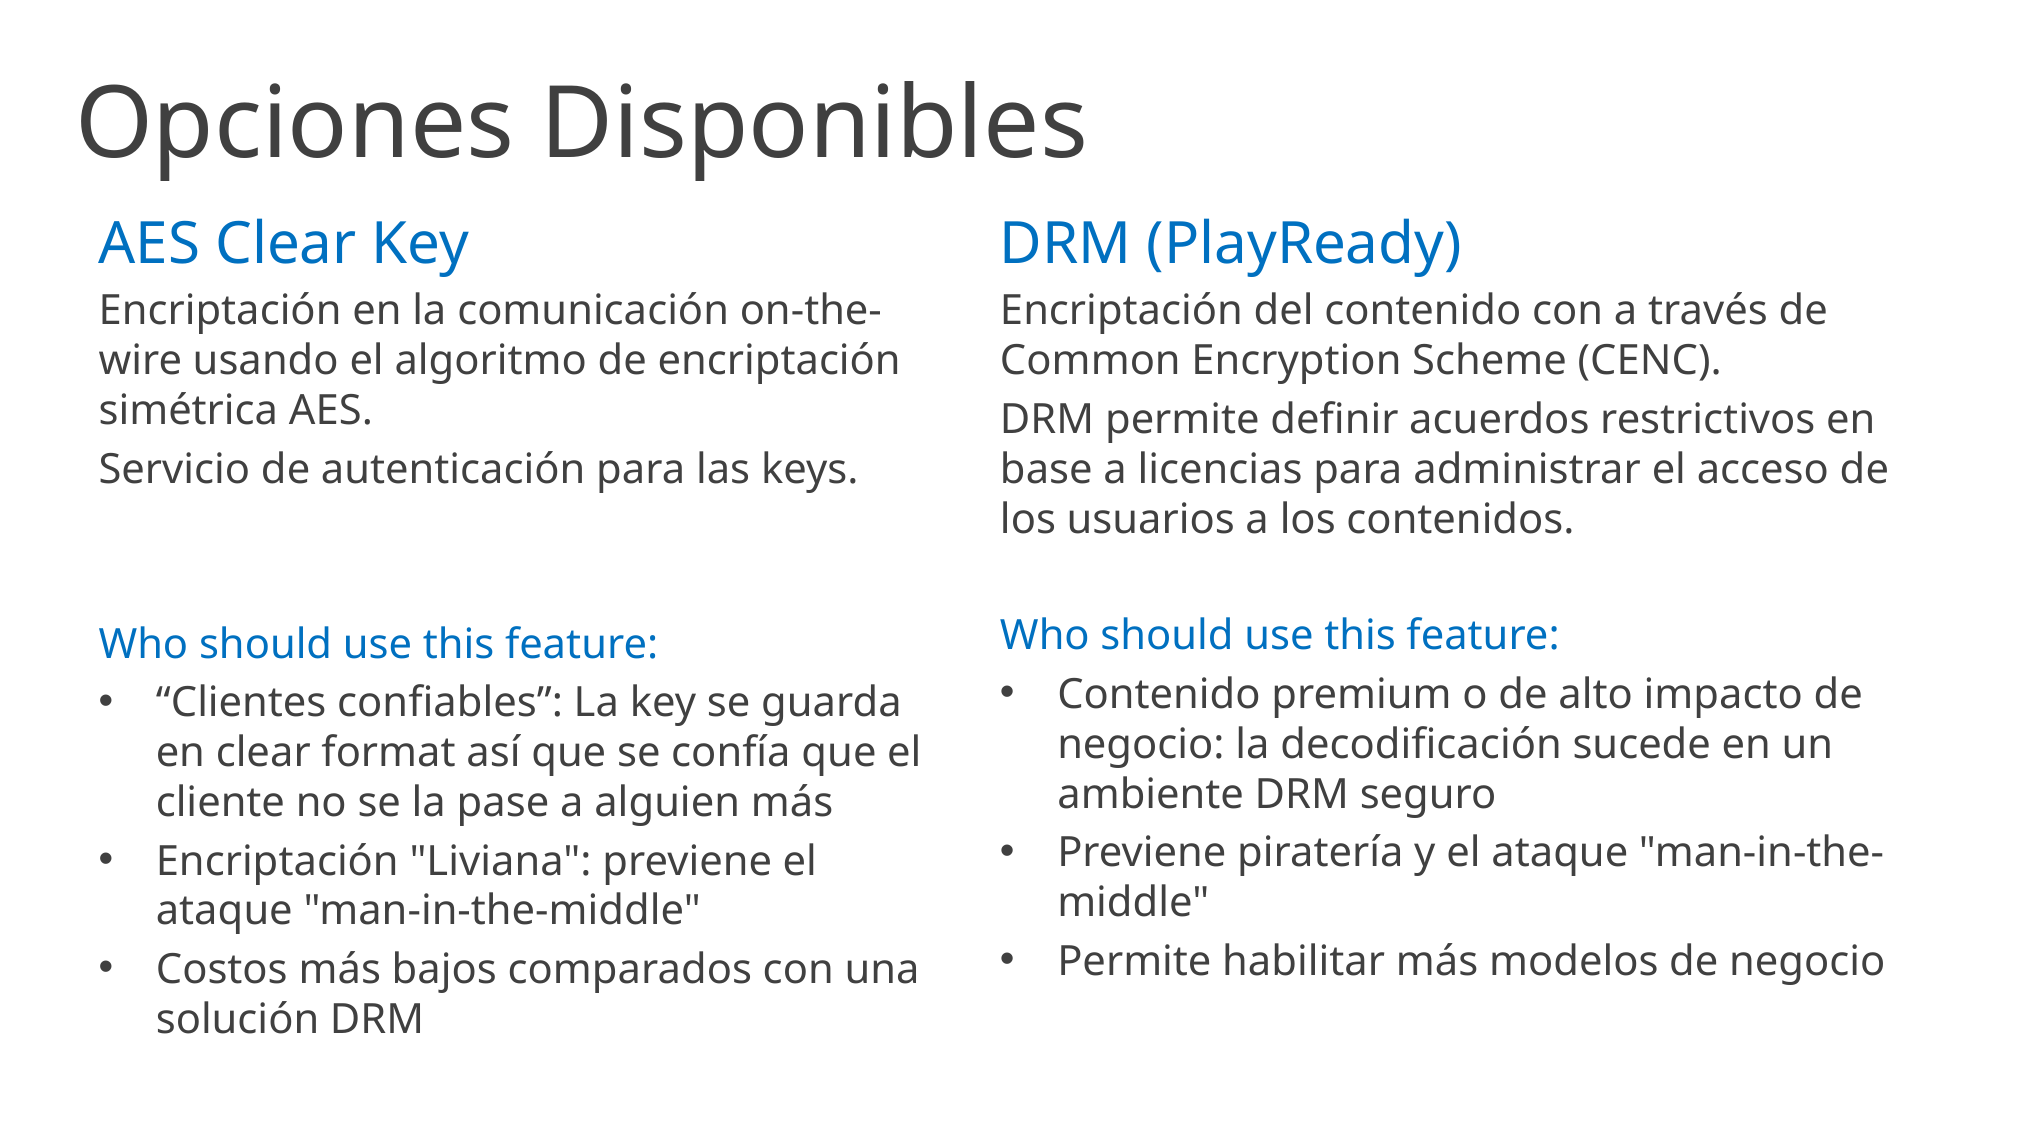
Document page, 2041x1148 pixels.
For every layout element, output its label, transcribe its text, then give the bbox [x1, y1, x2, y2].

text_box AES Clear Key Encriptación en la comunicación on-the-wire usando el algoritmo de encriptación simétrica AES. Servicio de autenticación para las keys. Who should use this feature: “Clientes confiables”: La key se guarda en clear format así que se confía que el cliente no se la pase a alguien más Encriptación "Liviana": previene el ataque "man-in-the-middle" Costos más bajos comparados con una solución DRM [83, 197, 974, 1098]
text_box Opciones Disponibles [45, 33, 1995, 184]
text_box DRM (PlayReady) Encriptación del contenido con a través de Common Encryption Scheme (CENC). DRM permite definir acuerdos restrictivos en base a licencias para administrar el acceso de los usuarios a los contenidos. Who should use this feature: Contenido premium o de alto impacto de negocio: la decodificación sucede en un ambiente DRM seguro Previene piratería y el ataque "man-in-the-middle" Permite habilitar más modelos de negocio [985, 197, 1957, 1041]
